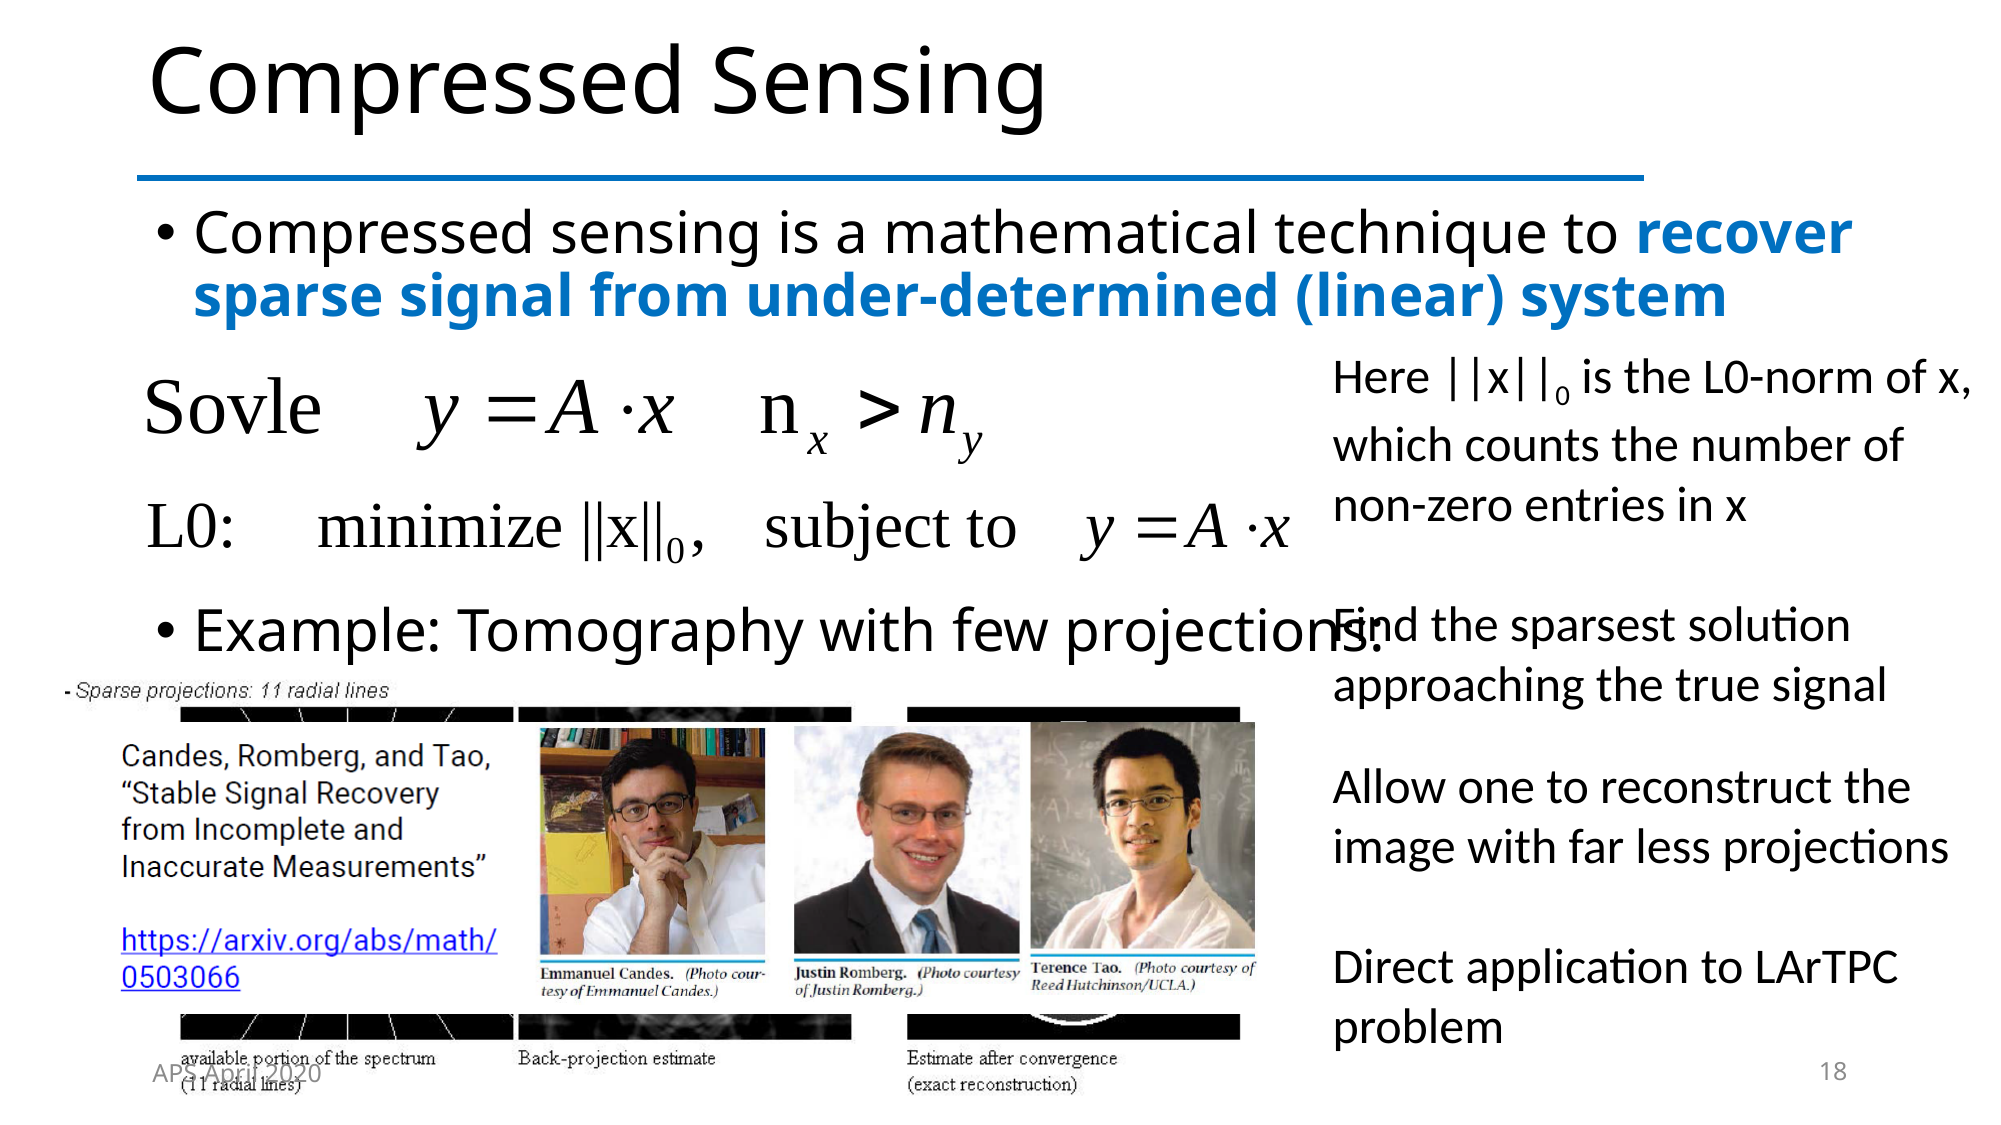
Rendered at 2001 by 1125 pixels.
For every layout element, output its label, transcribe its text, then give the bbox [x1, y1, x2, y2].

title Compressed Sensing [132, 13, 1660, 155]
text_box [133, 353, 998, 481]
list Compressed sensing is a mathematical technique to recover sparse signal from under-determined (linear) system Example: Tomography with few projections: [140, 195, 1904, 659]
text_box Allow one to reconstruct the image with far less projections Direct application to LArTPC problem [1317, 779, 2000, 1121]
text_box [136, 481, 1303, 580]
picture [65, 659, 1326, 1115]
text_box Here ||x||0 is the L0-norm of x, which counts the number of non-zero entries in x Find the sparsest solution approaching the true signal [1317, 335, 2000, 779]
footer Wenqiang Gu - BNL [1326, 1042, 1338, 1103]
